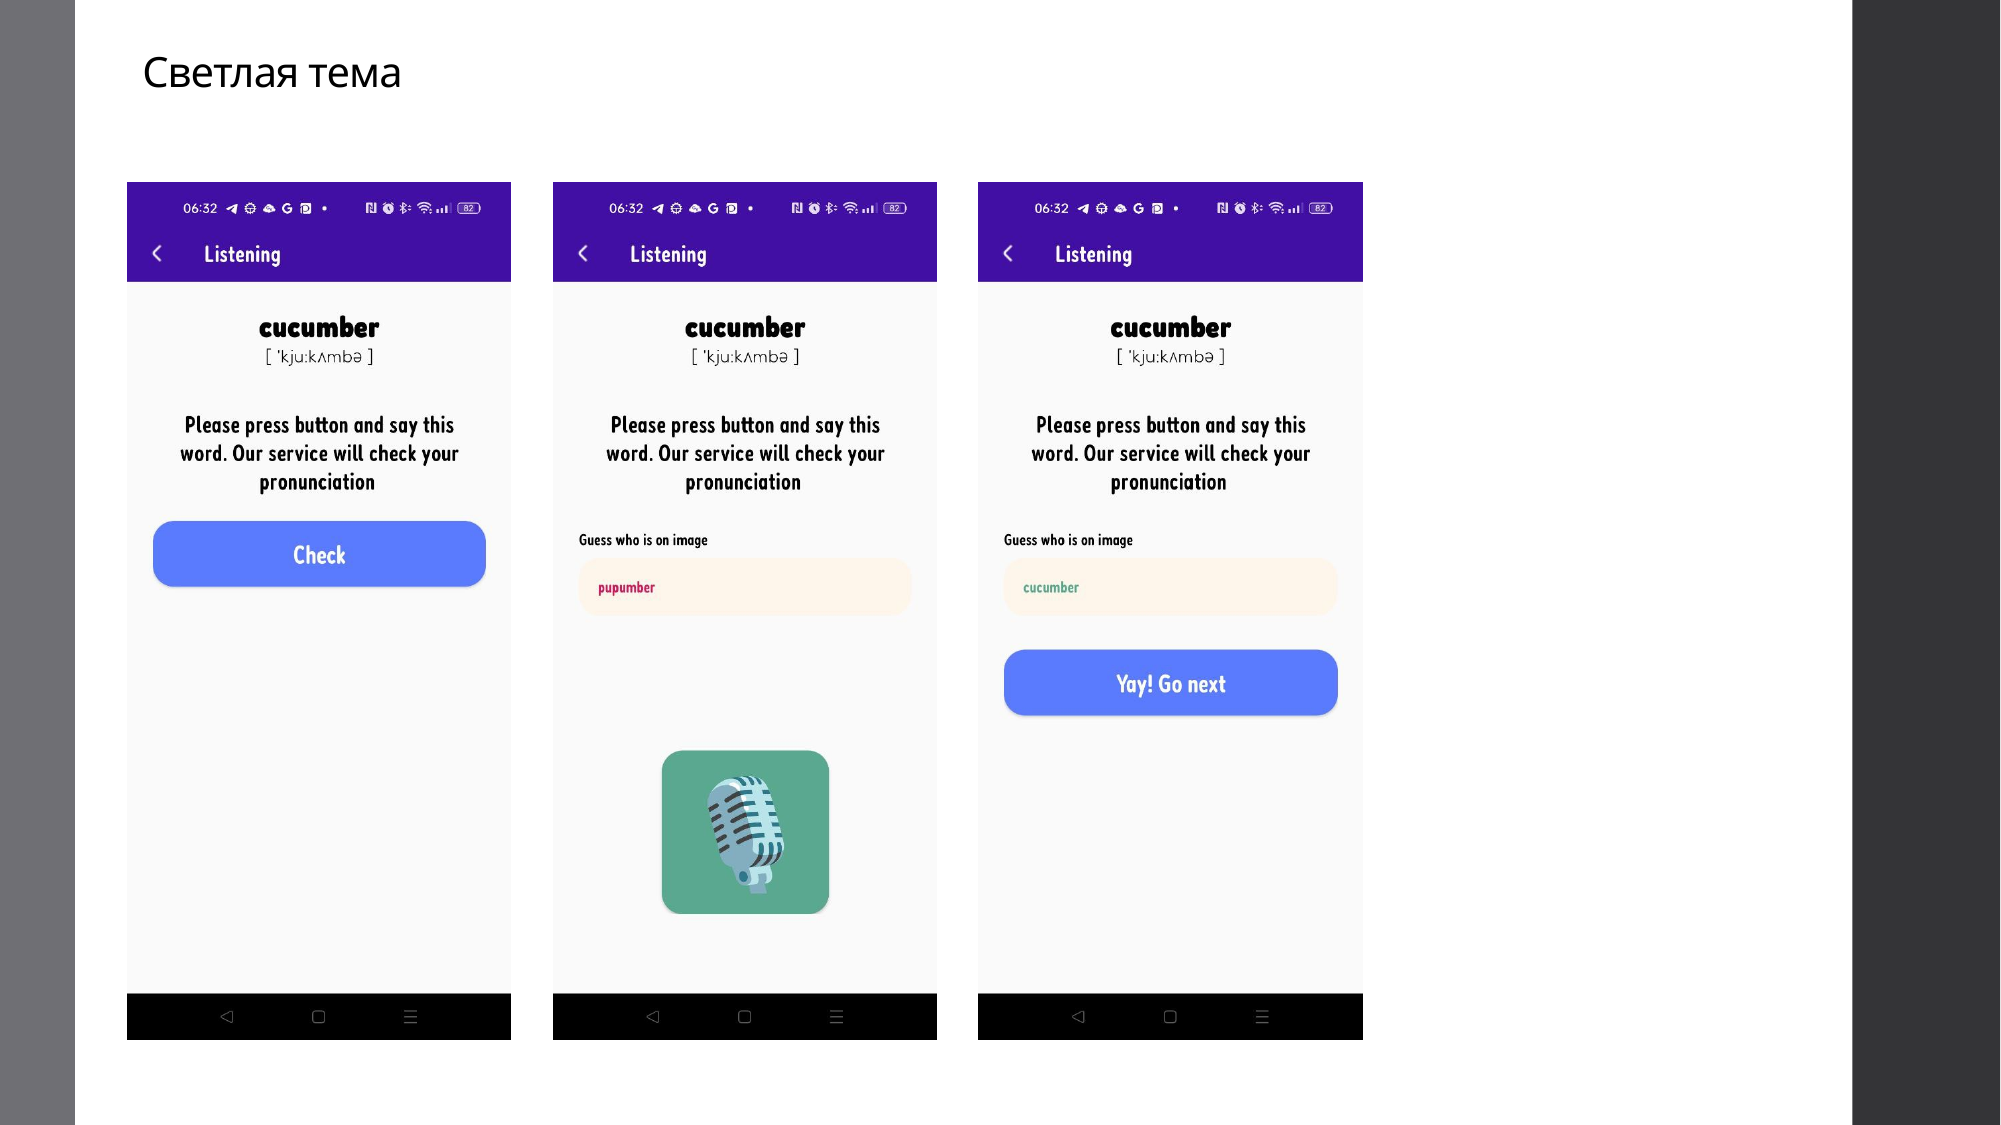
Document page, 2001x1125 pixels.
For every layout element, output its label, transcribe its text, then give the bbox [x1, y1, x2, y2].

picture [978, 182, 1363, 1040]
picture [552, 182, 937, 1040]
picture [126, 182, 511, 1040]
text_box Светлая тема [127, 35, 1304, 104]
